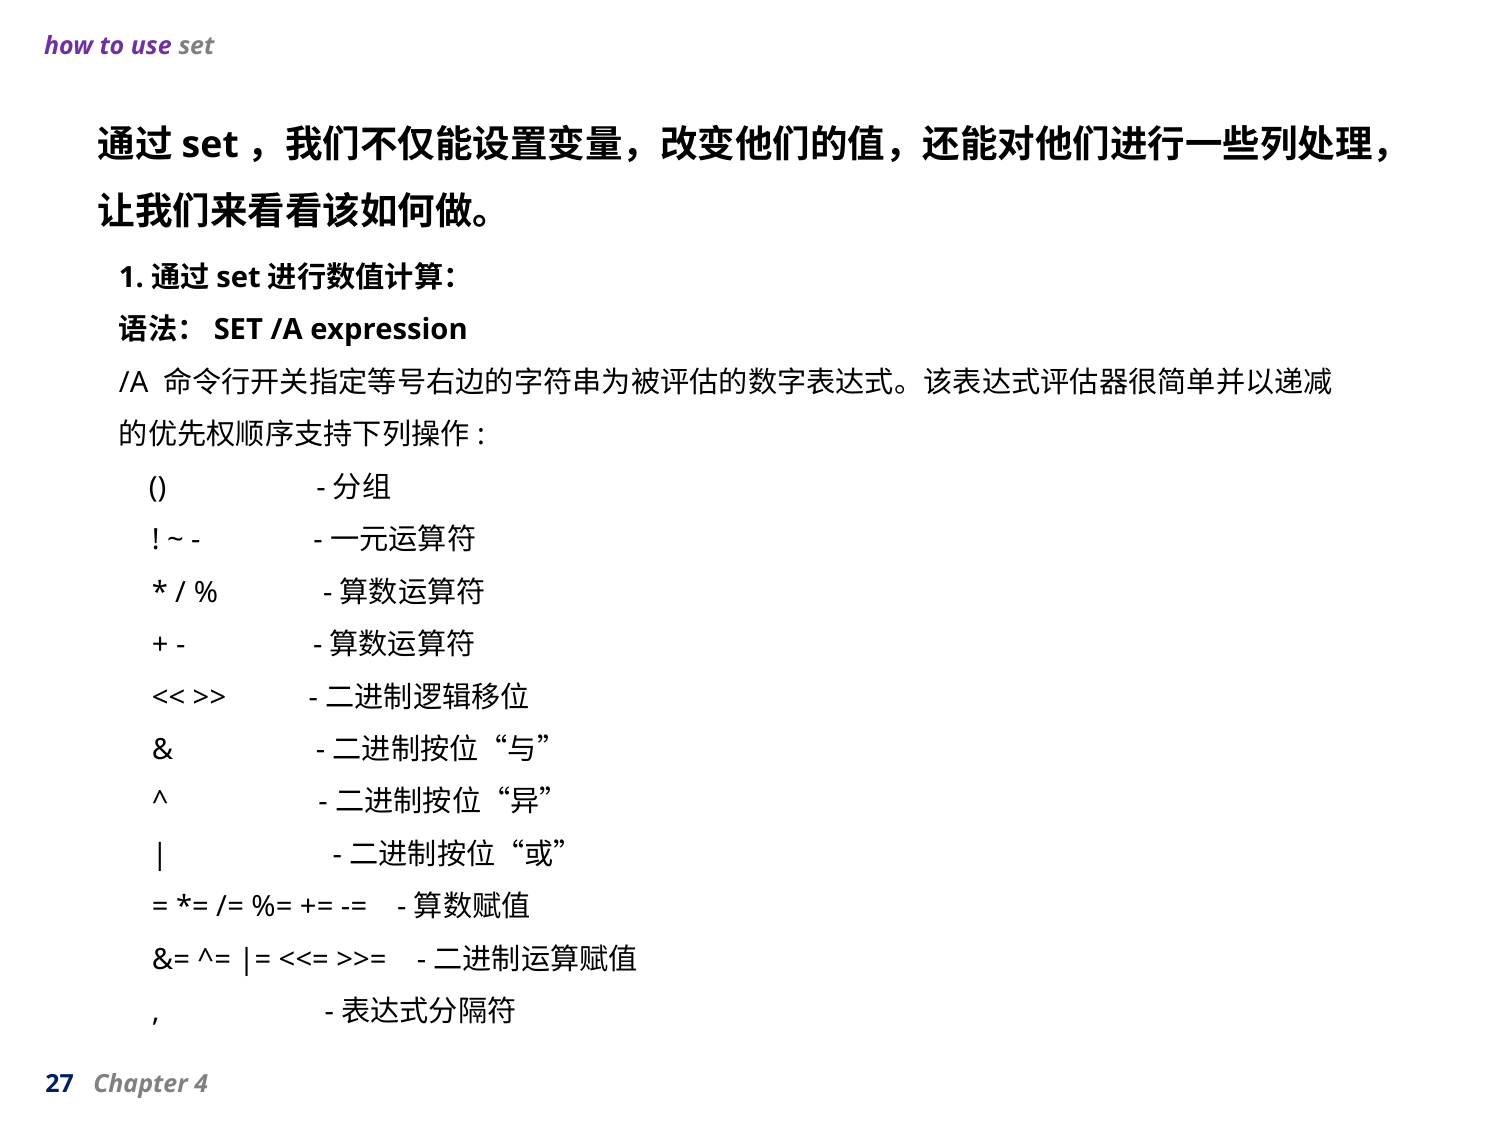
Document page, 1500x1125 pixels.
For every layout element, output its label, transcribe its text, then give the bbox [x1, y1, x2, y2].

text_box 1.通过set进行数值计算： 语法：SET /A expression /A 命令行开关指定等号右边的字符串为被评估的数字表达式。该表达式评估器很简单并以递减的优先权顺序支持下列操作: () -分组 ! ~ - -一元运算符 * / % -算数运算符 + - -算数运算符 << >> -二进制逻辑移位 & -二进制按位“与” ^ -二进制按位“异” | -二进制按位“或” = *= /= %= += -= -算数赋值 &= ^= |= <<= >>= -二进制运算赋值 , -表达式分隔符 [104, 233, 1369, 1035]
text_box 通过set，我们不仅能设置变量，改变他们的值，还能对他们进行一些列处理，让我们来看看该如何做。 [82, 89, 1430, 240]
text_box how to use set [29, 21, 384, 67]
text_box 27 Chapter 4 [30, 1060, 326, 1106]
